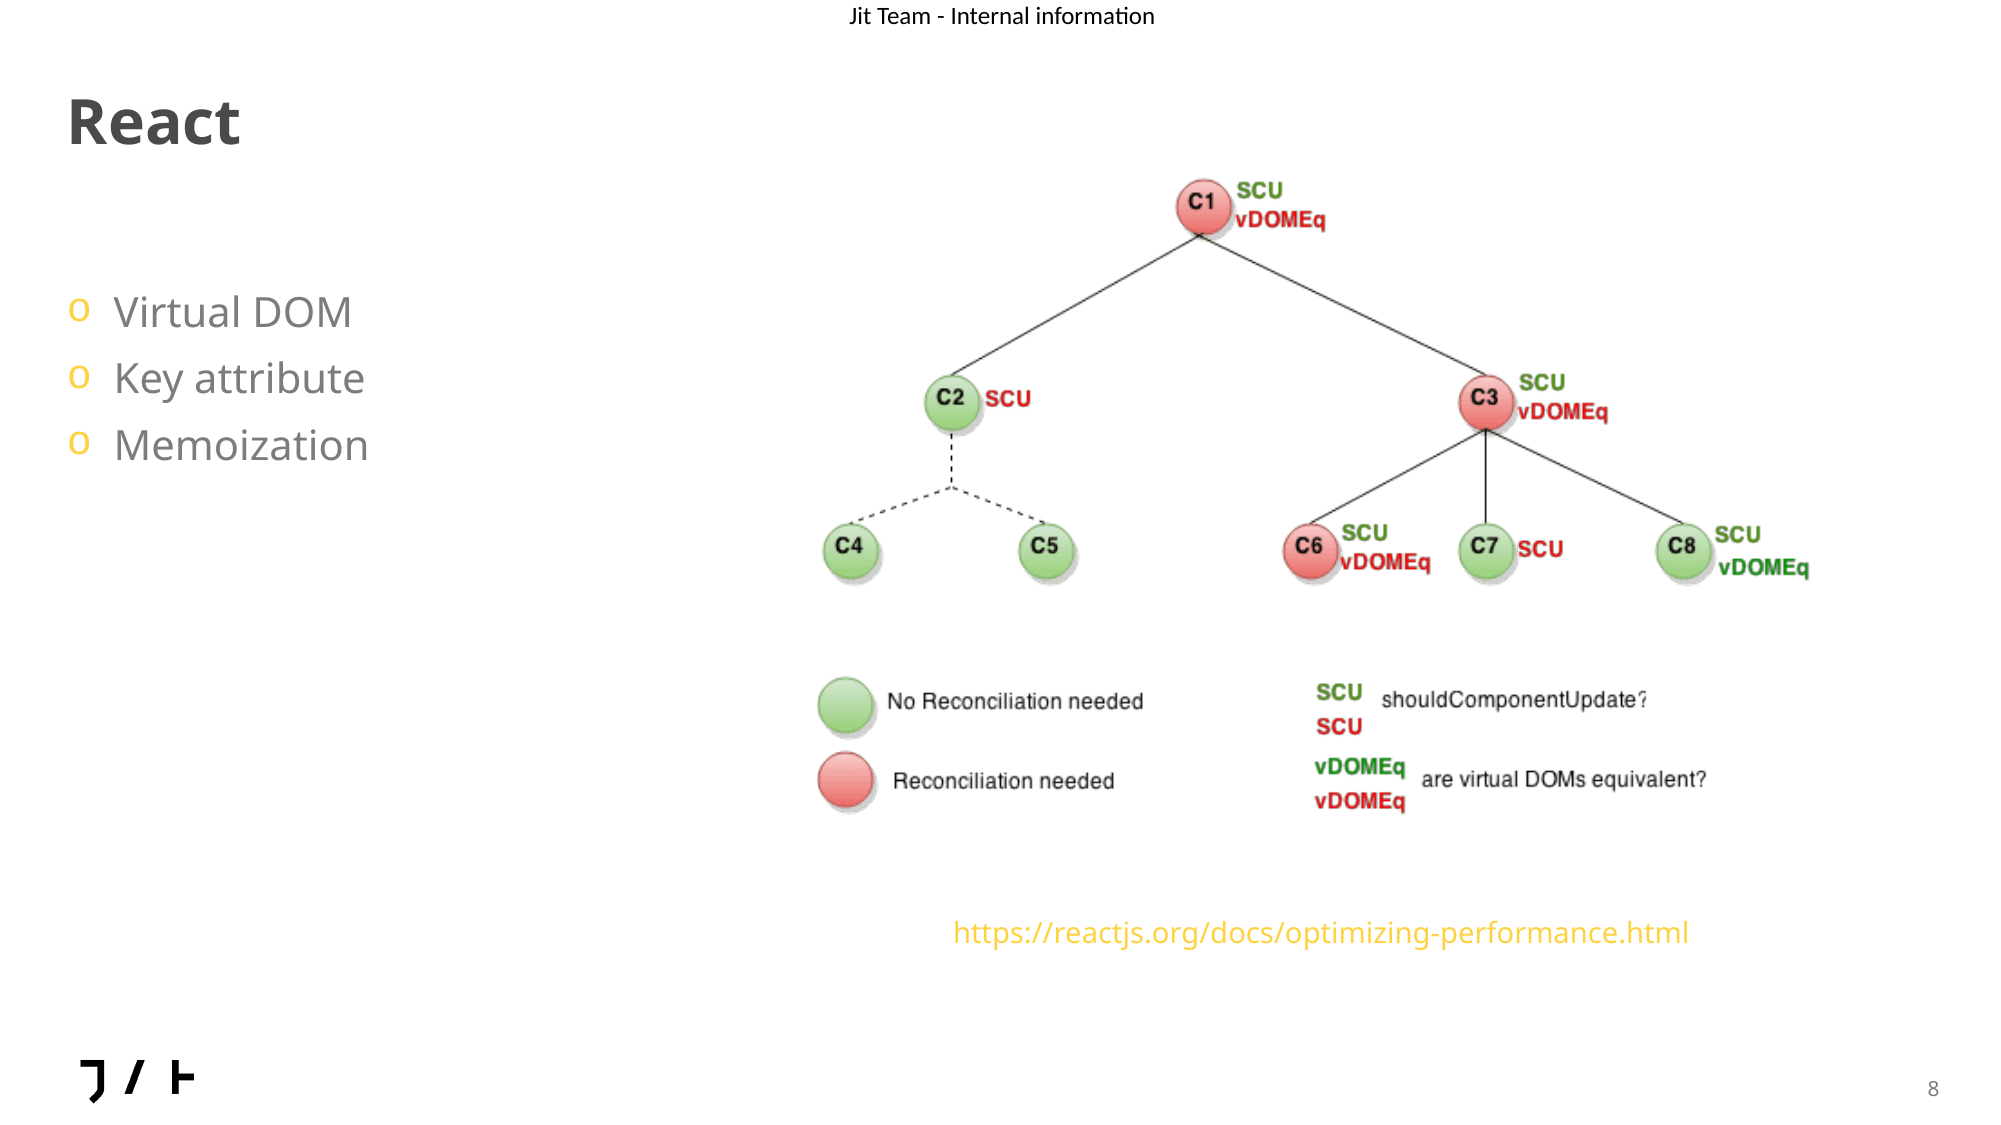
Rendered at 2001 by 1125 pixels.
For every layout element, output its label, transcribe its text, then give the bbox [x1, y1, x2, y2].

picture [66, 1042, 205, 1115]
title React [66, 55, 1904, 157]
list Virtual DOM Key attribute Memoization [66, 261, 1000, 995]
slide_number 8 [1903, 1070, 1963, 1110]
text_box https://reactjs.org/docs/optimizing-performance.html [821, 907, 1822, 957]
picture [817, 166, 1822, 838]
